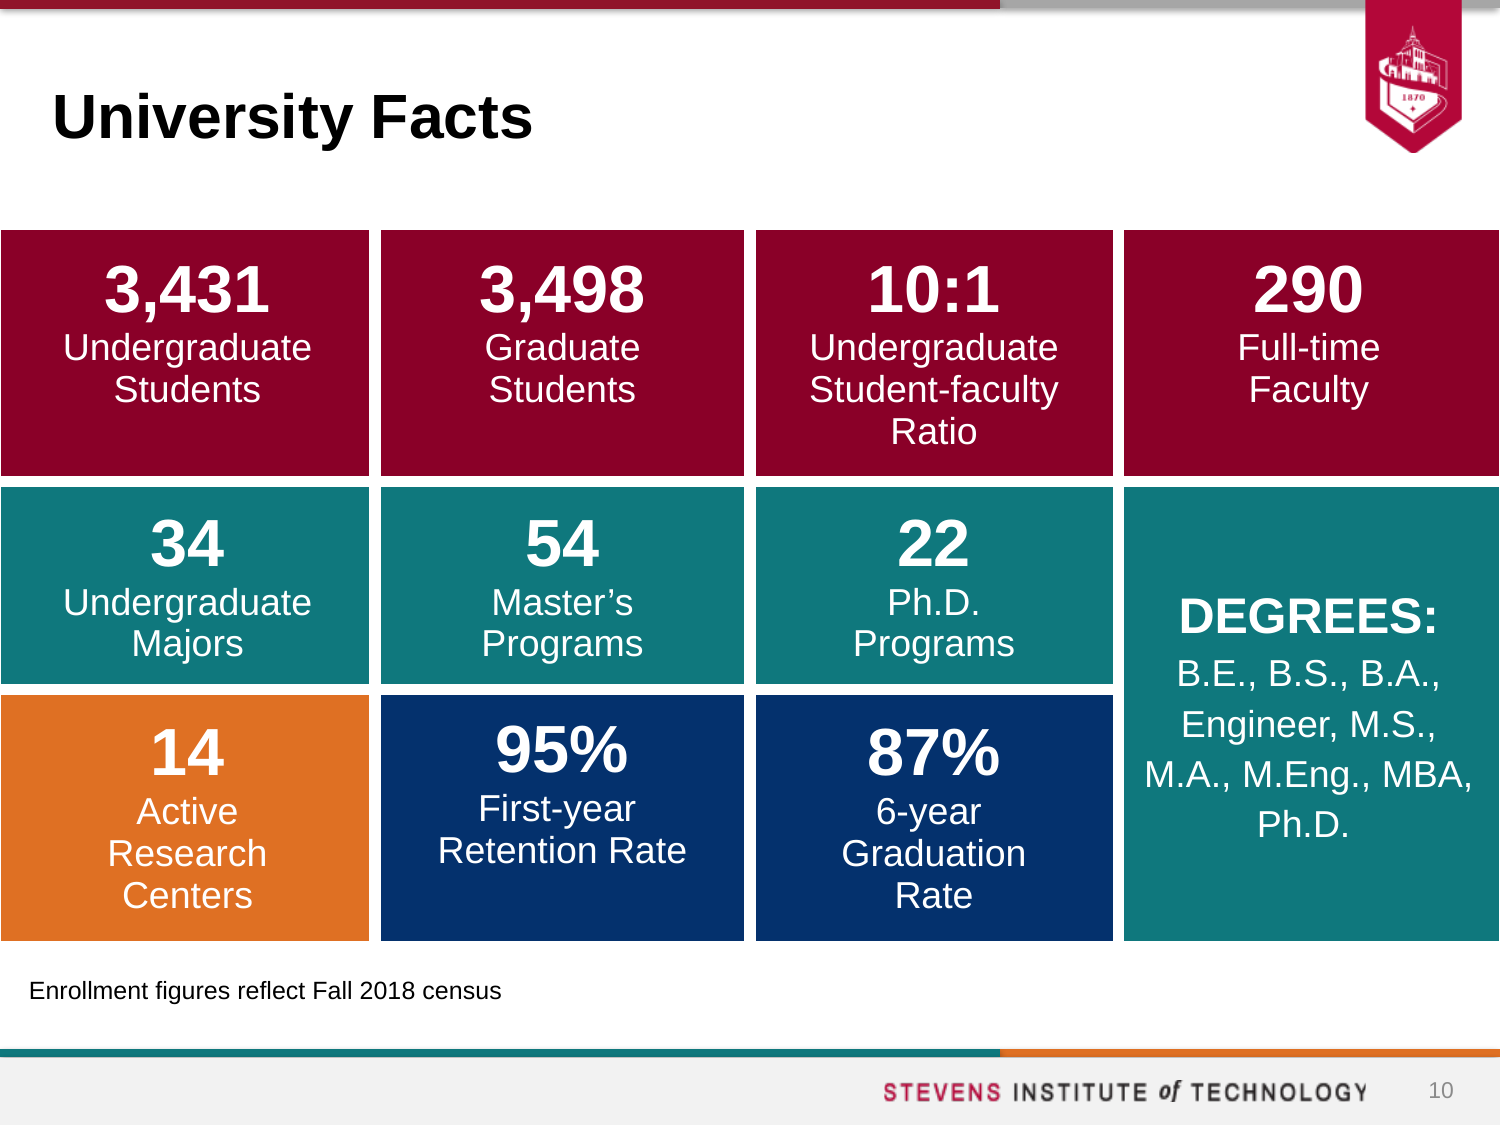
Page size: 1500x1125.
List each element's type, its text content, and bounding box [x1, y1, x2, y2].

table_header 3,498 Graduate Students [381, 230, 744, 476]
slide_number 10 [1401, 1059, 1481, 1120]
table_cell DEGREES: B.E., B.S., B.A., Engineer, M.S., M.A., M.Eng., MBA, Ph.D. [1124, 487, 1499, 941]
table_cell 54 Master’s Programs [381, 487, 744, 684]
table_cell 14 Active Research Centers [1, 695, 369, 941]
table_cell 95% First-year Retention Rate [381, 695, 744, 941]
title University Facts [37, 68, 1236, 157]
table_header 10:1 Undergraduate Student-faculty Ratio [756, 230, 1113, 476]
table_cell 22 Ph.D. Programs [756, 487, 1113, 684]
table_header 3,431 Undergraduate Students [1, 230, 369, 476]
table_cell 87% 6-year Graduation Rate [756, 695, 1113, 941]
table_header 290 Full-time Faculty [1124, 230, 1499, 476]
text_box Enrollment figures reflect Fall 2018 census [14, 967, 813, 1013]
table_cell 34 Undergraduate Majors [1, 487, 369, 684]
